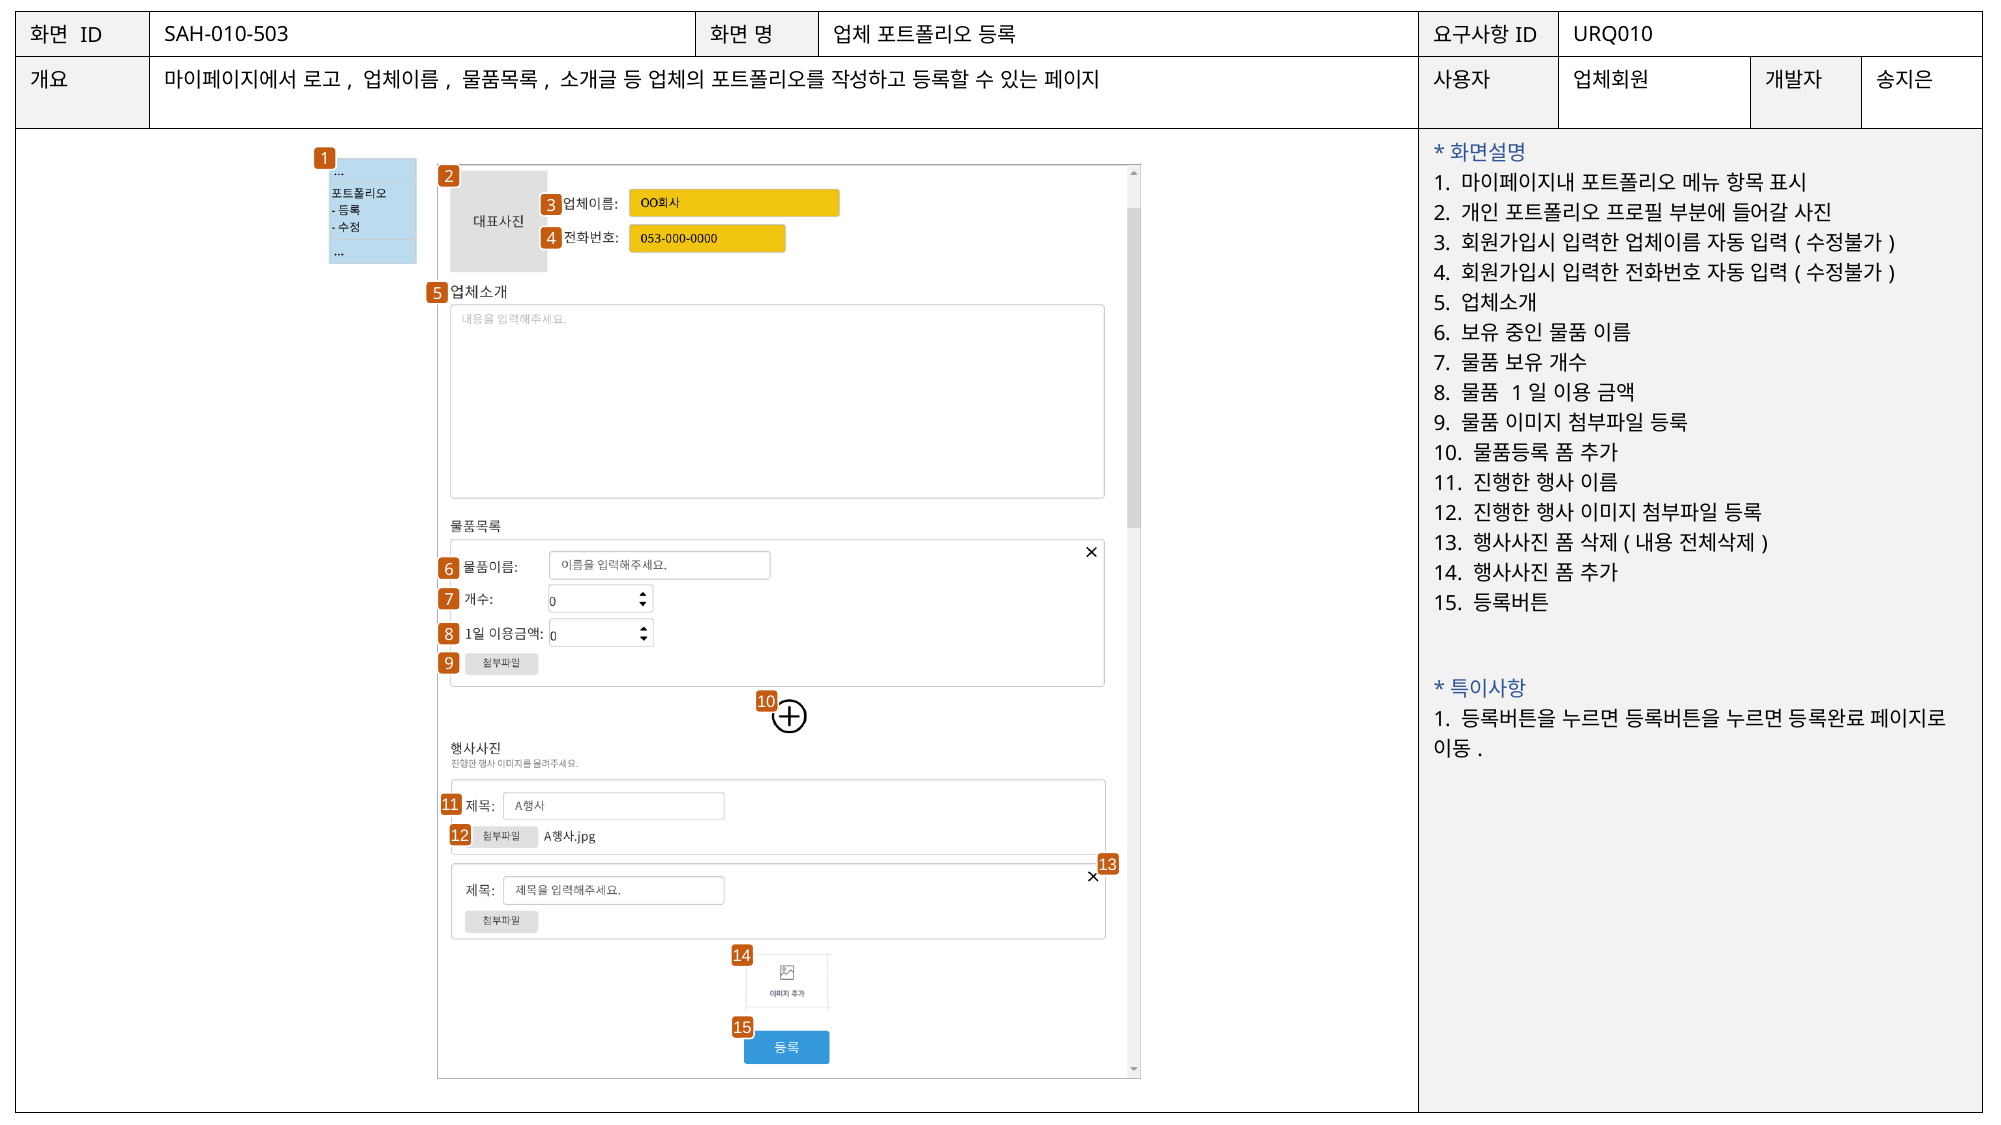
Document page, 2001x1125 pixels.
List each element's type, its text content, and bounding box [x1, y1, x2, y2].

table_header 요구사항ID [1419, 12, 1558, 56]
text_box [426, 786, 477, 823]
table_cell 개요 [16, 57, 149, 128]
table_header SAH-010-503 [150, 12, 695, 56]
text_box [435, 817, 486, 853]
picture [313, 140, 1150, 1102]
table_cell 개발자 [1751, 57, 1861, 128]
table_cell [16, 129, 1418, 1112]
table_header 화면 명 [696, 12, 818, 56]
table_cell 송지은 [1862, 57, 1982, 128]
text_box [717, 937, 768, 973]
table_cell 업체회원 [1559, 57, 1750, 128]
table_header URQ010 [1559, 12, 1982, 56]
table_header 업체 포트폴리오 등록 [819, 12, 1418, 56]
table_cell 사용자 [1419, 57, 1558, 128]
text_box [718, 1009, 768, 1045]
table_cell *화면설명 1. 마이페이지내 포트폴리오 메뉴 항목 표시 2. 개인 포트폴리오 프로필 부분에 들어갈 사진 3. 회원가입시 입력한 업체이름 자동 입력(수정불가) 4. 회원가입시 입력한 전화번호 자동 입력(수정불가) 5. 업체소개 6. 보유 중인 물품 이름 7. 물품 보유 개수 8. 물품 1일 이용 금액 9. 물품 이미지 첨부파일 등룩 10. 물품등록 폼 추가 11. 진행한 행사 이름 12. 진행한 행사 이미지 첨부파일 등록 13. 행사사진 폼 삭제(내용 전체삭제) 14. 행사사진 폼 추가 15. 등록버튼 *특이사항 1. 등록버튼을 누르면 등록버튼을 누르면 등록완료 페이지로 이동. [1419, 129, 1982, 1112]
table_cell 마이페이지에서 로고, 업체이름, 물품목록, 소개글 등 업체의 포트폴리오를 작성하고 등록할 수 있는 페이지 [150, 57, 1418, 128]
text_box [741, 683, 792, 719]
table_header 화면 ID [16, 12, 149, 56]
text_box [1083, 846, 1134, 882]
